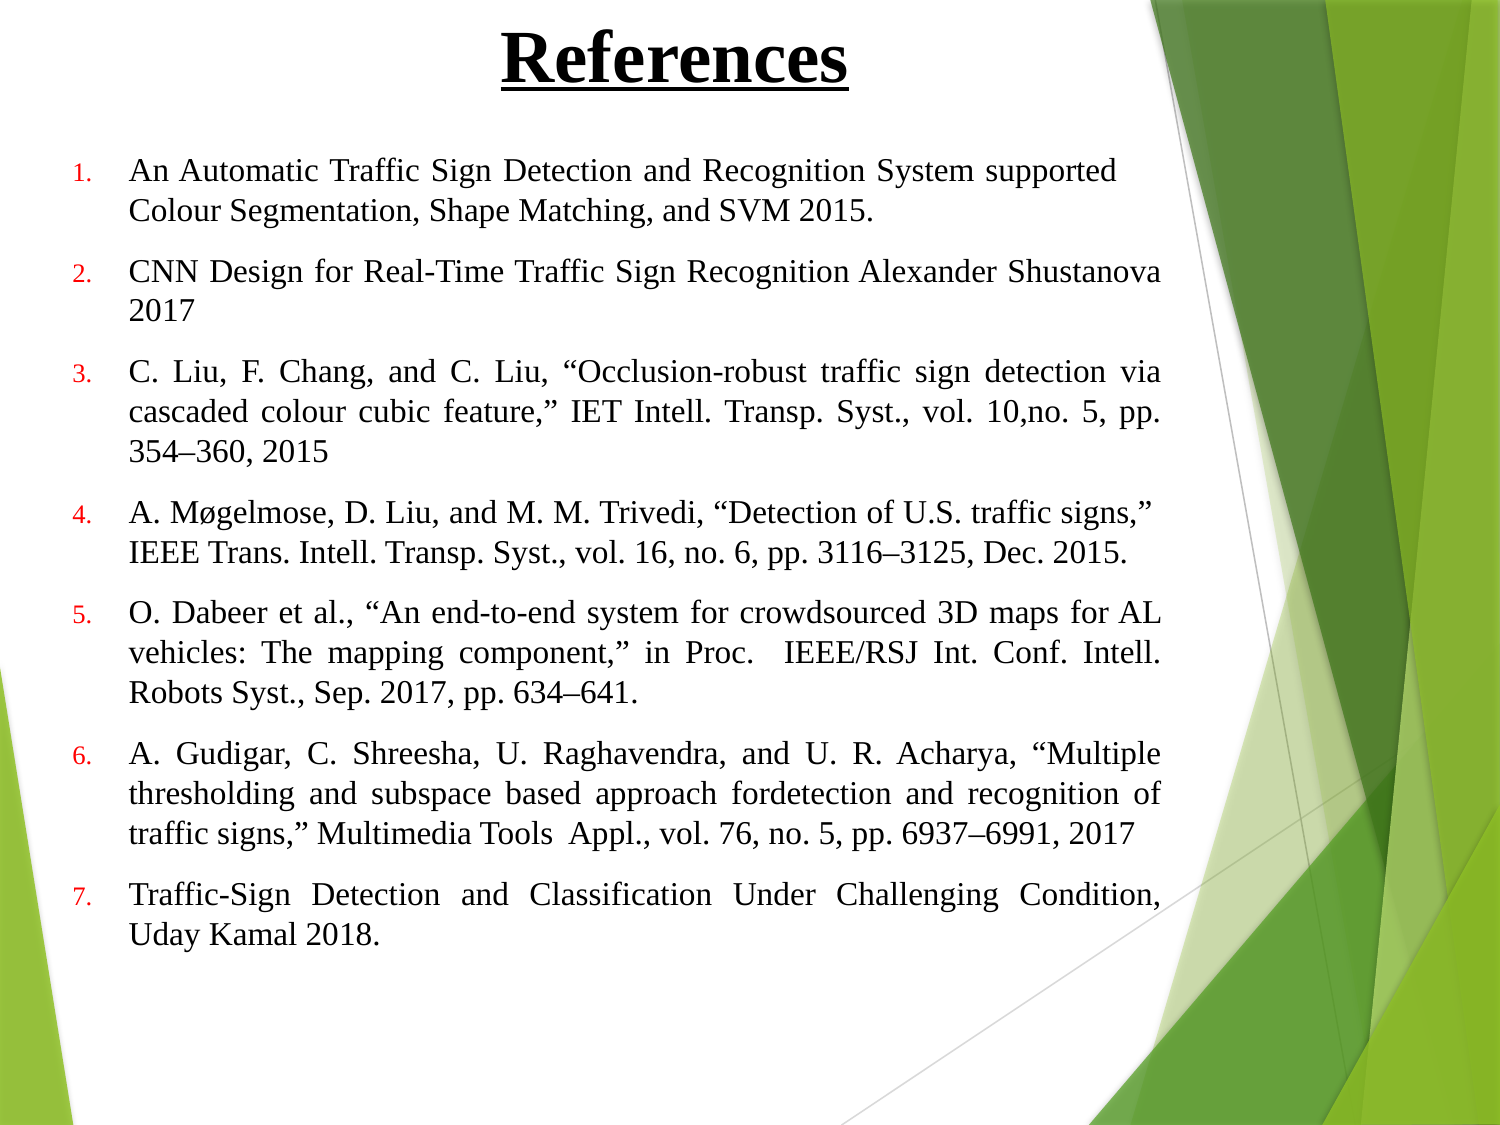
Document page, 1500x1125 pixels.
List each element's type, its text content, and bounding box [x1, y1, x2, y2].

list An Automatic Traffic Sign Detection and Recognition System supported Colour Segmentation, Shape Matching, and SVM 2015. CNN Design for Real-Time Traffic Sign Recognition Alexander Shustanova 2017 C. Liu, F. Chang, and C. Liu, “Occlusion-robust traffic sign detection via cascaded colour cubic feature,” IET Intell. Transp. Syst., vol. 10,no. 5, pp. 354–360, 2015 A. Møgelmose, D. Liu, and M. M. Trivedi, “Detection of U.S. traffic signs,” IEEE Trans. Intell. Transp. Syst., vol. 16, no. 6, pp. 3116–3125, Dec. 2015. O. Dabeer et al., “An end-to-end system for crowdsourced 3D maps for AL vehicles: The mapping component,” in Proc. IEEE/RSJ Int. Conf. Intell. Robots Syst., Sep. 2017, pp. 634–641. A. Gudigar, C. Shreesha, U. Raghavendra, and U. R. Acharya, “Multiple thresholding and subspace based approach fordetection and recognition of traffic signs,” Multimedia Tools Appl., vol. 76, no. 5, pp. 6937–6991, 2017 Traffic-Sign Detection and Classification Under Challenging Condition, Uday Kamal 2018. [38, 140, 1179, 1049]
title References [485, 0, 926, 140]
